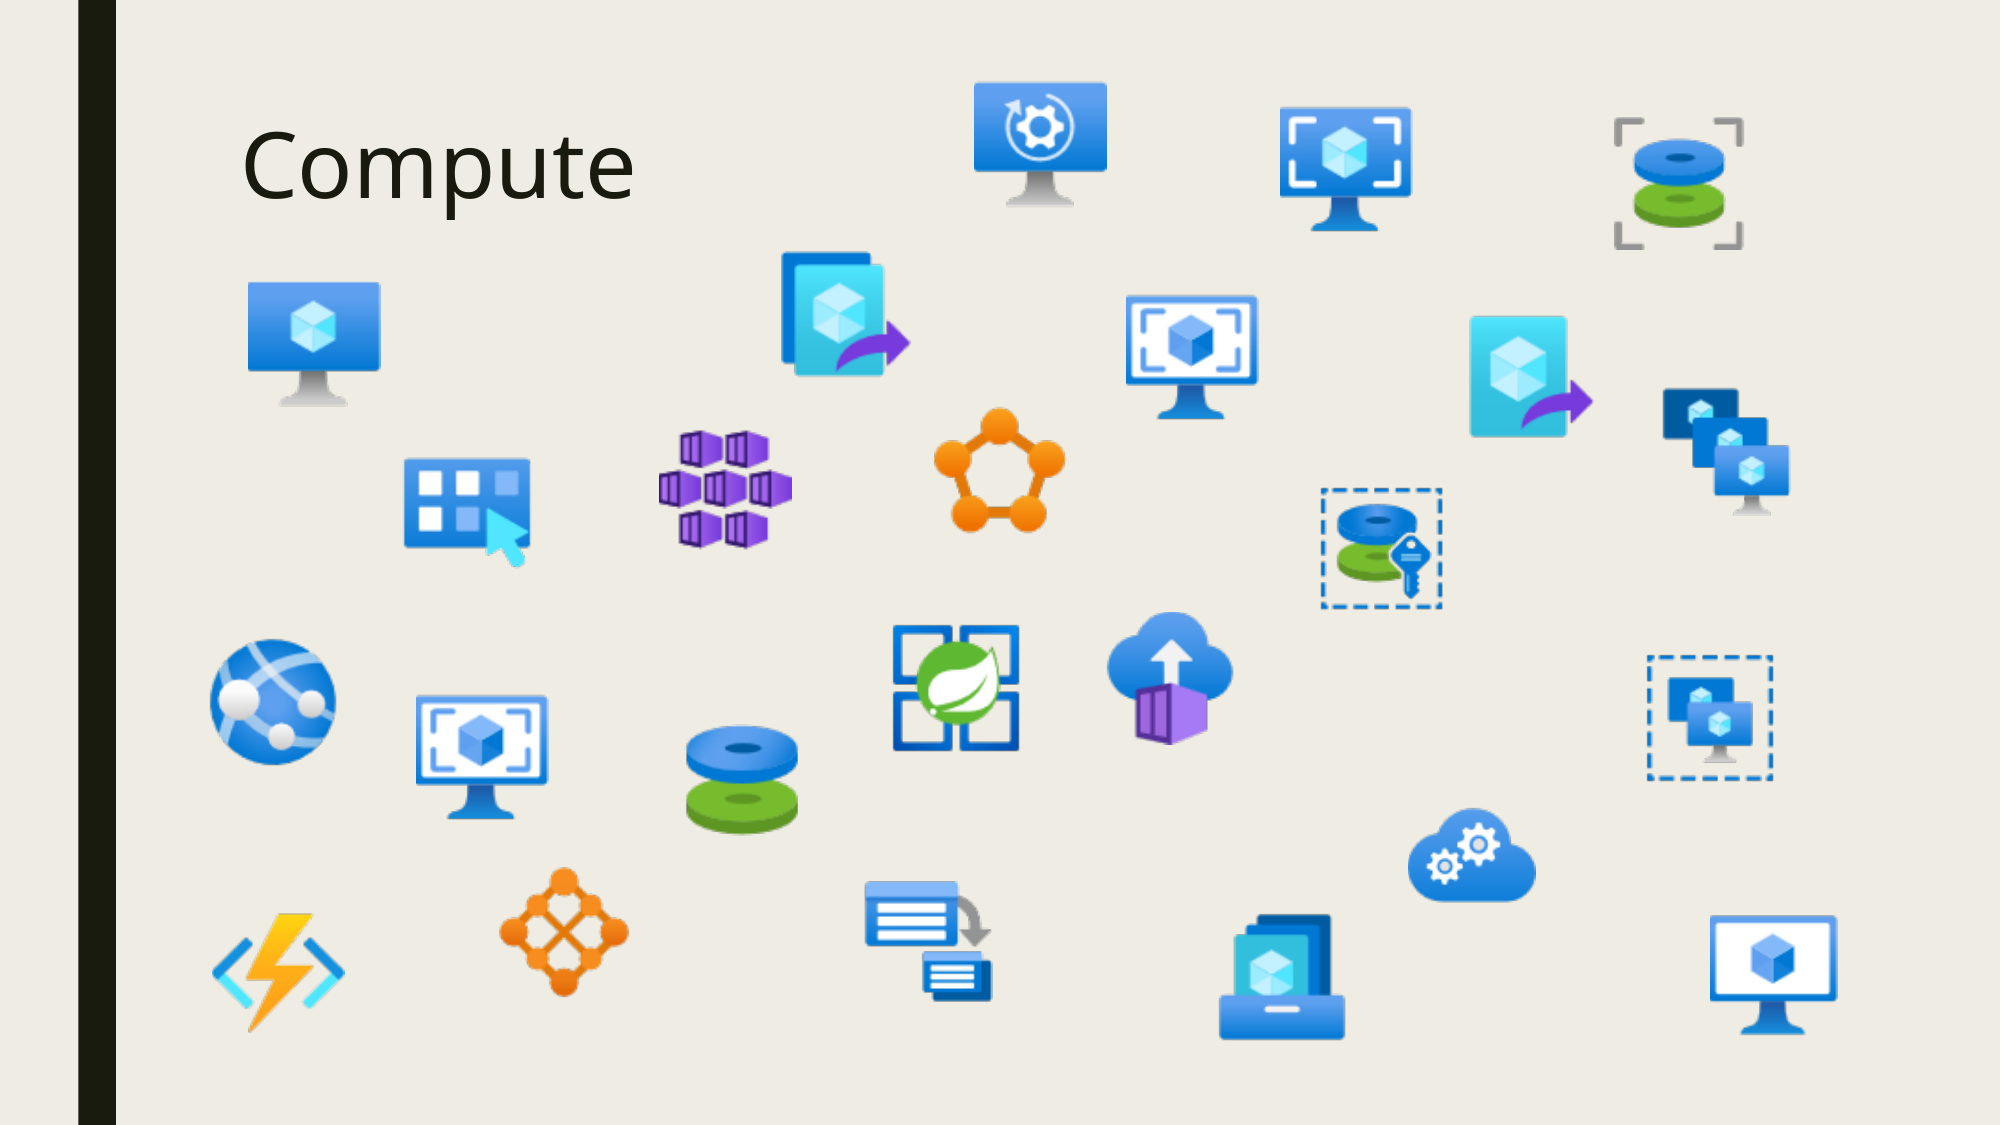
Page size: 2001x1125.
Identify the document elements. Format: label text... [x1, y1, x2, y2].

picture [401, 447, 534, 581]
picture [1408, 798, 1536, 926]
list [1318, 485, 1446, 613]
picture [933, 404, 1067, 537]
picture [1613, 117, 1746, 250]
picture [1126, 290, 1259, 423]
picture [207, 636, 340, 769]
picture [780, 248, 913, 381]
picture [890, 622, 1023, 755]
picture [212, 907, 345, 1040]
picture [1468, 313, 1596, 441]
picture [1644, 652, 1777, 785]
picture [1280, 102, 1413, 235]
picture [659, 422, 793, 555]
picture [860, 880, 993, 1013]
title Compute [225, 112, 1800, 357]
picture [248, 281, 381, 415]
picture [1710, 909, 1838, 1037]
picture [416, 690, 549, 823]
picture [1216, 911, 1349, 1044]
picture [498, 866, 631, 999]
picture [974, 78, 1107, 211]
picture [1658, 383, 1791, 516]
picture [1104, 612, 1237, 745]
picture [676, 712, 809, 845]
